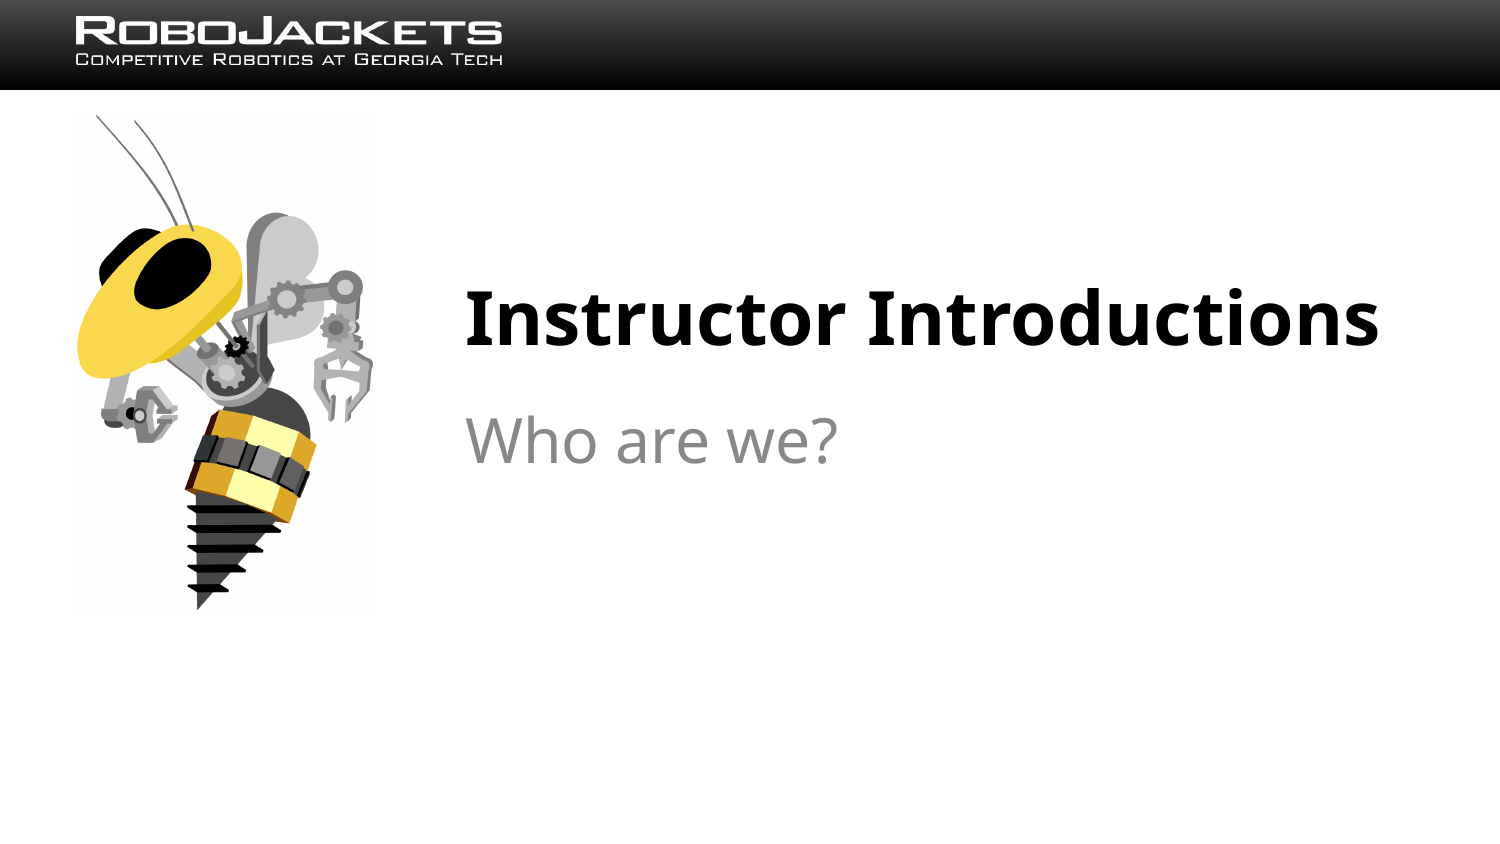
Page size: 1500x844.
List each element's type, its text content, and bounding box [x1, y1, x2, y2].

title Instructor Introductions [450, 262, 1425, 375]
subtitle Who are we? [450, 375, 1425, 488]
picture [75, 16, 507, 65]
picture [75, 112, 375, 612]
